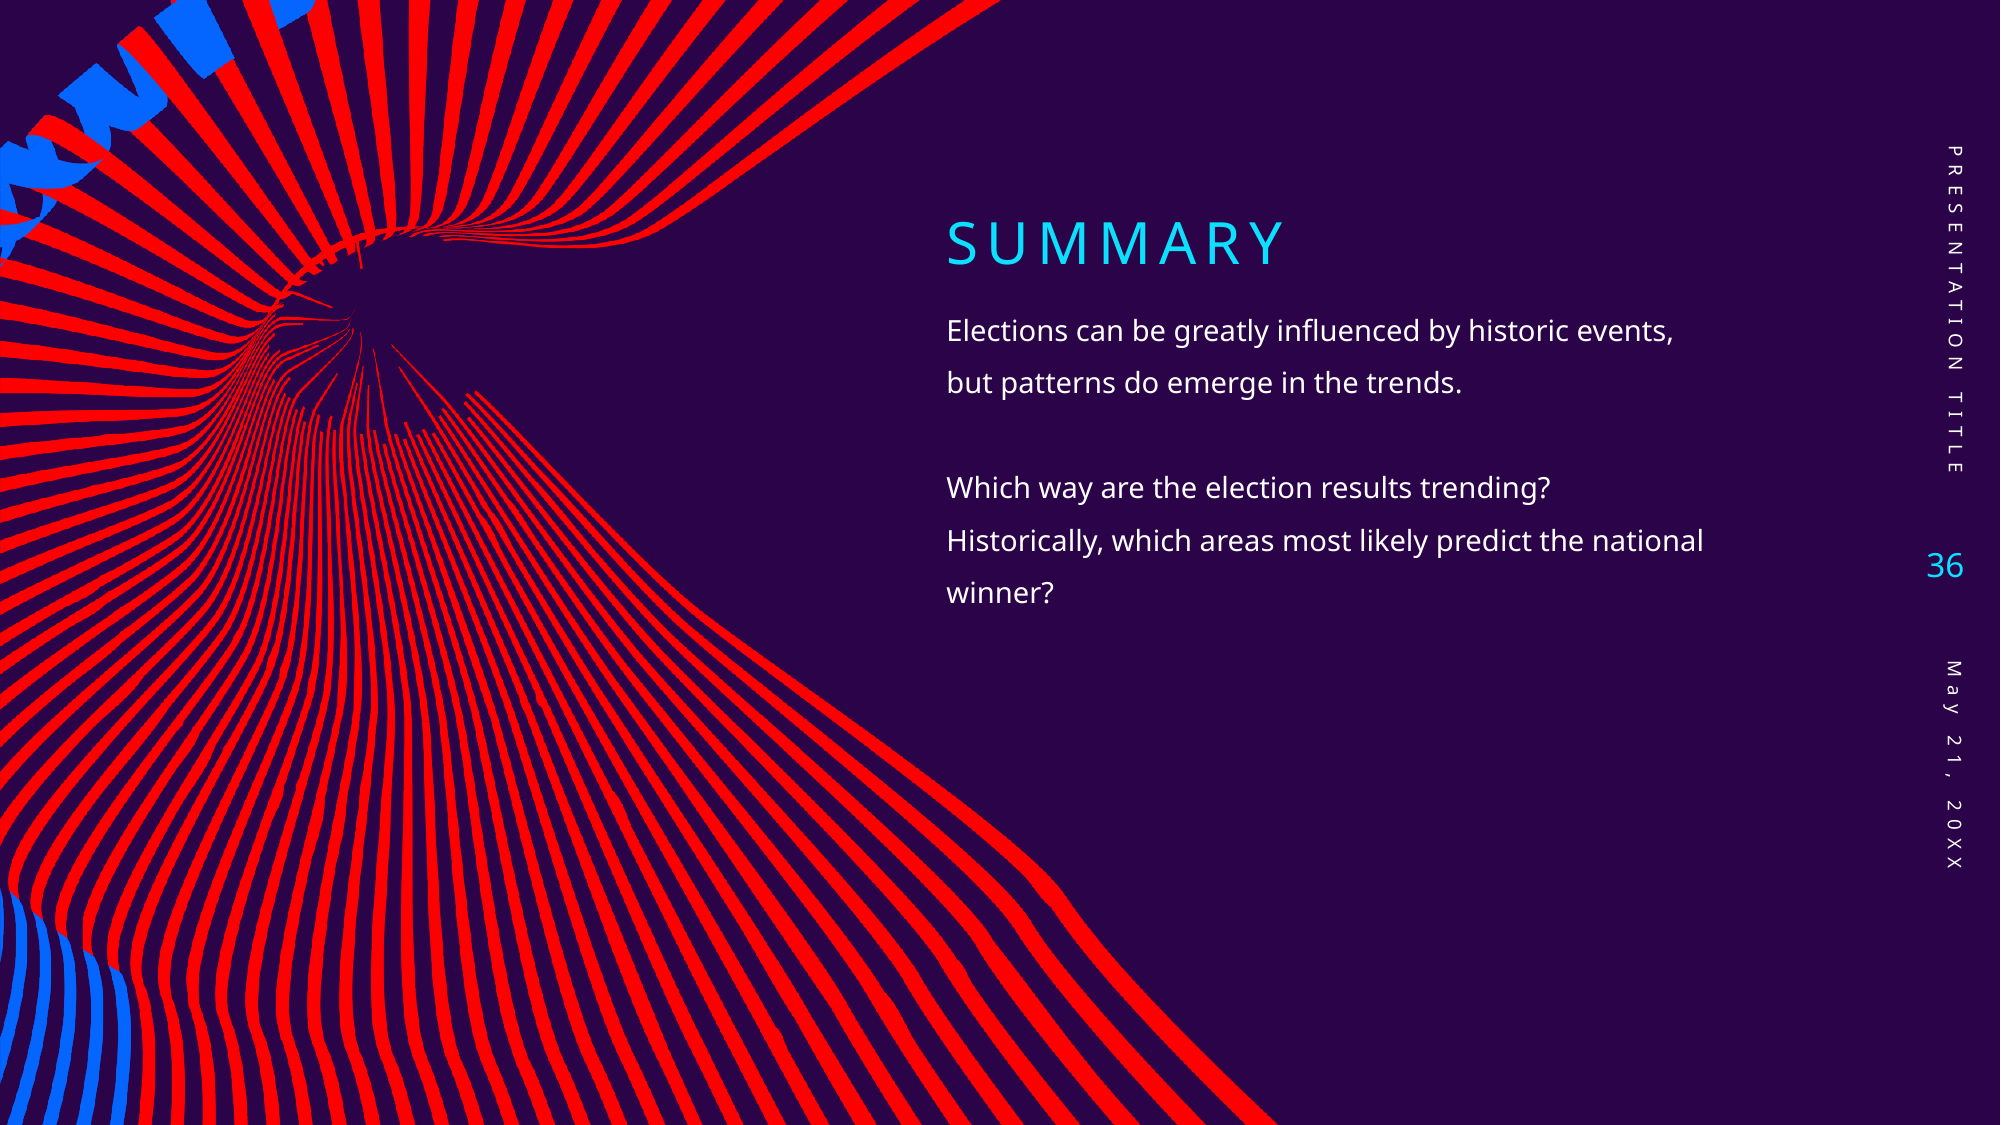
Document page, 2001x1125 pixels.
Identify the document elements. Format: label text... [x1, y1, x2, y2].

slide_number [1925, 645, 1986, 1080]
slide_number 36 [1889, 519, 1980, 615]
list Elections can be greatly influenced by historic events, but patterns do emerge in the trends. Which way are the election results trending? Historically, which areas most likely predict the national winner? [931, 287, 1729, 684]
title Summary [931, 206, 1773, 288]
footer PRESENTATION TITLE [1926, 33, 1987, 489]
picture [0, 0, 2000, 1125]
